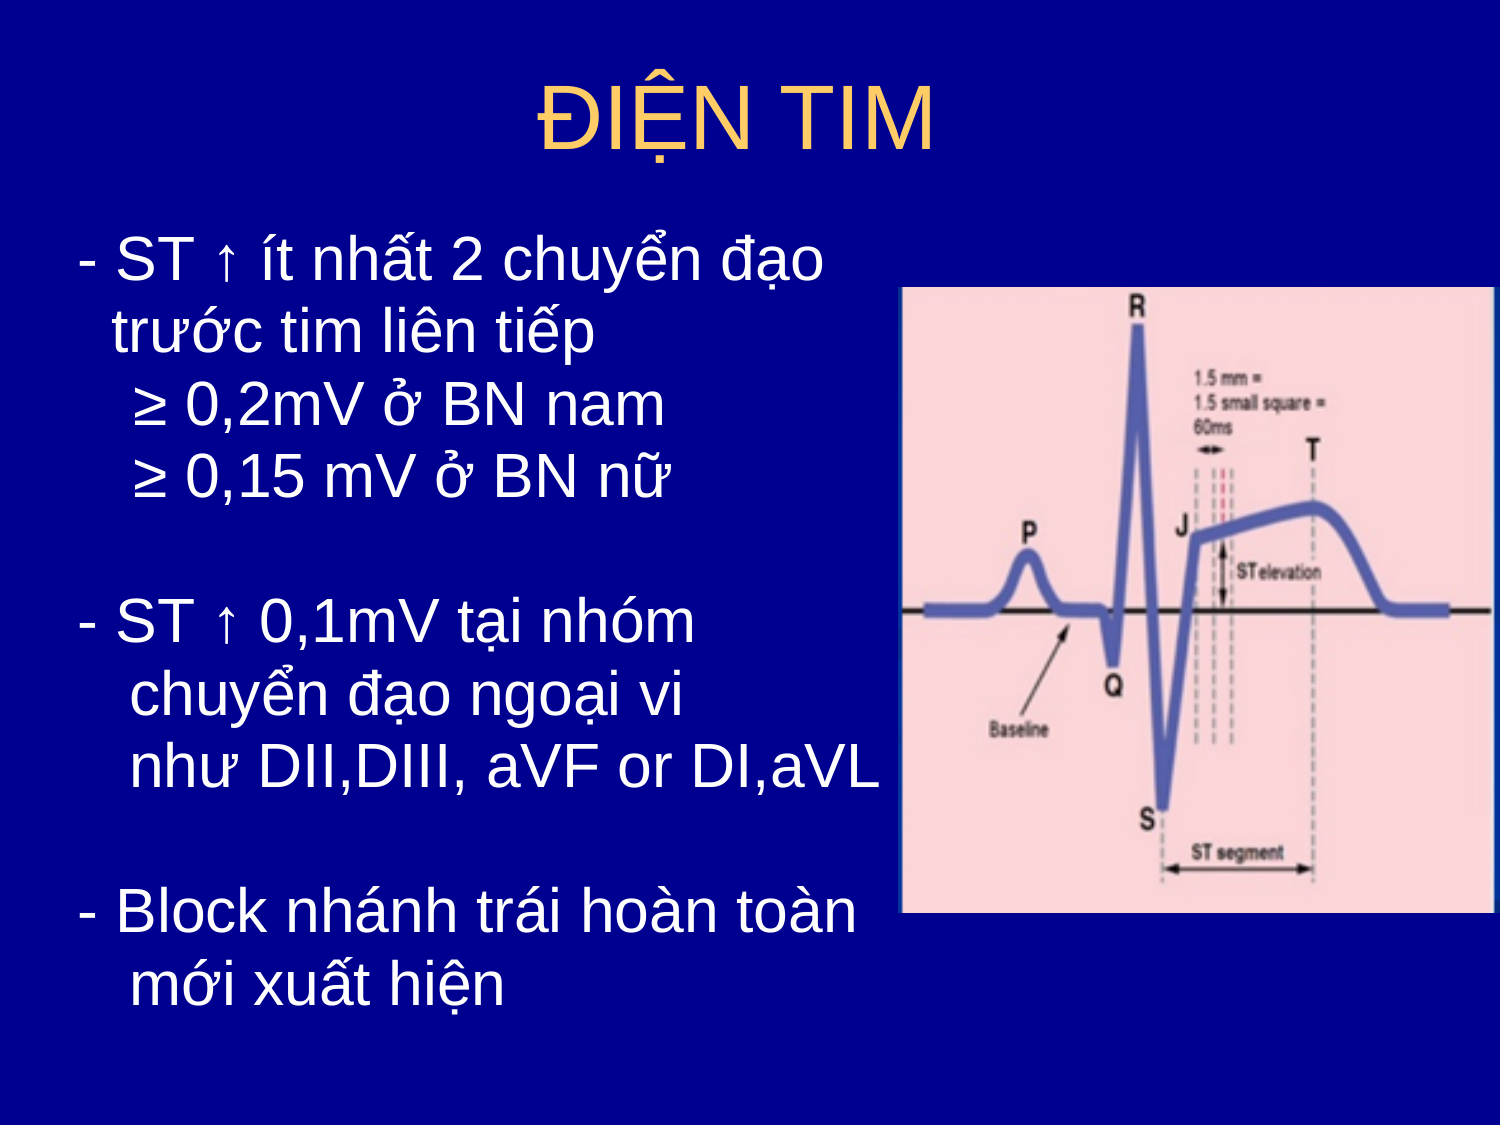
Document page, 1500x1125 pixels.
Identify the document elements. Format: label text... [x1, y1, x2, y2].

title ĐIỆN TIM [62, 37, 1413, 188]
picture [898, 287, 1500, 913]
list - ST ↑ ít nhất 2 chuyển đạo trước tim liên tiếp ≥ 0,2mV ở BN nam ≥ 0,15 mV ở BN nữ - ST ↑ 0,1mV tại nhóm chuyển đạo ngoại vi như DII,DIII, aVF or DI,aVL - Block nhánh trái hoàn toàn mới xuất hiện [62, 224, 1425, 1093]
